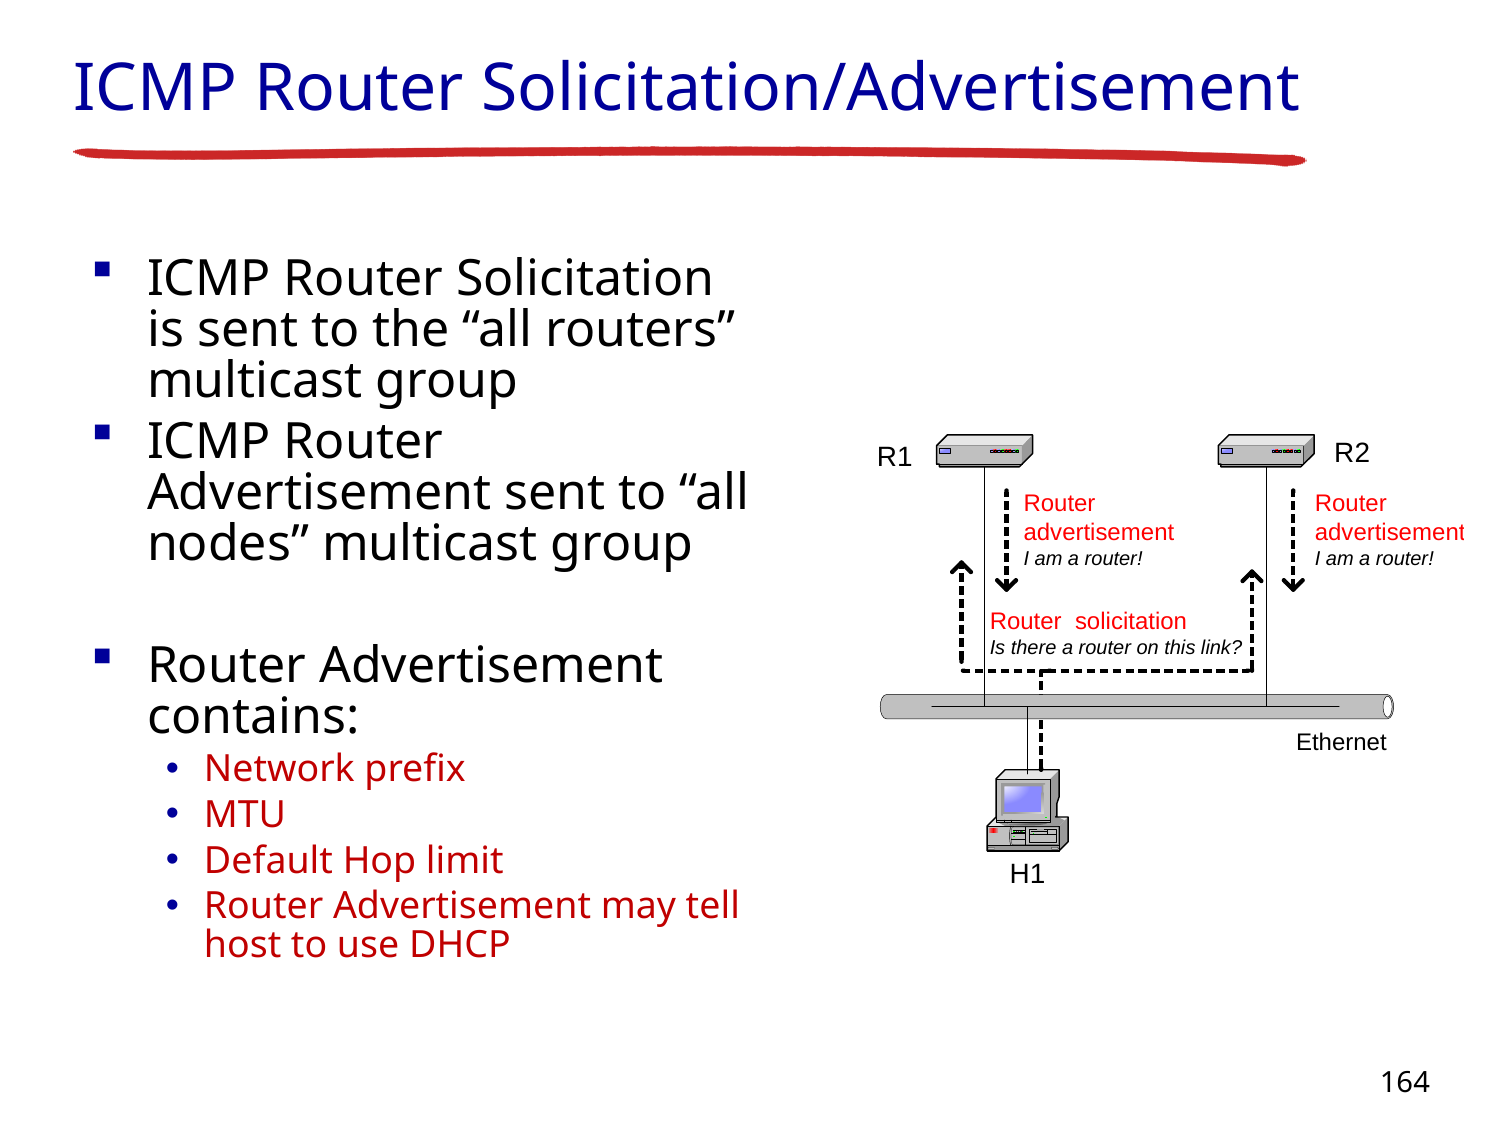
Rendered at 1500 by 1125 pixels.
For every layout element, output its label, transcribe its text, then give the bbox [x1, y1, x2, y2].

picture [68, 141, 1322, 172]
list ICMP Router Solicitation is sent to the “all routers” multicast group ICMP Router Advertisement sent to “all nodes” multicast group Router Advertisement contains: Network prefix MTU Default Hop limit Router Advertisement may tell host to use DHCP [75, 213, 777, 1029]
slide_number 164 [1364, 1055, 1484, 1104]
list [877, 329, 1464, 935]
title ICMP Router Solicitation/Advertisement [58, 27, 1334, 141]
